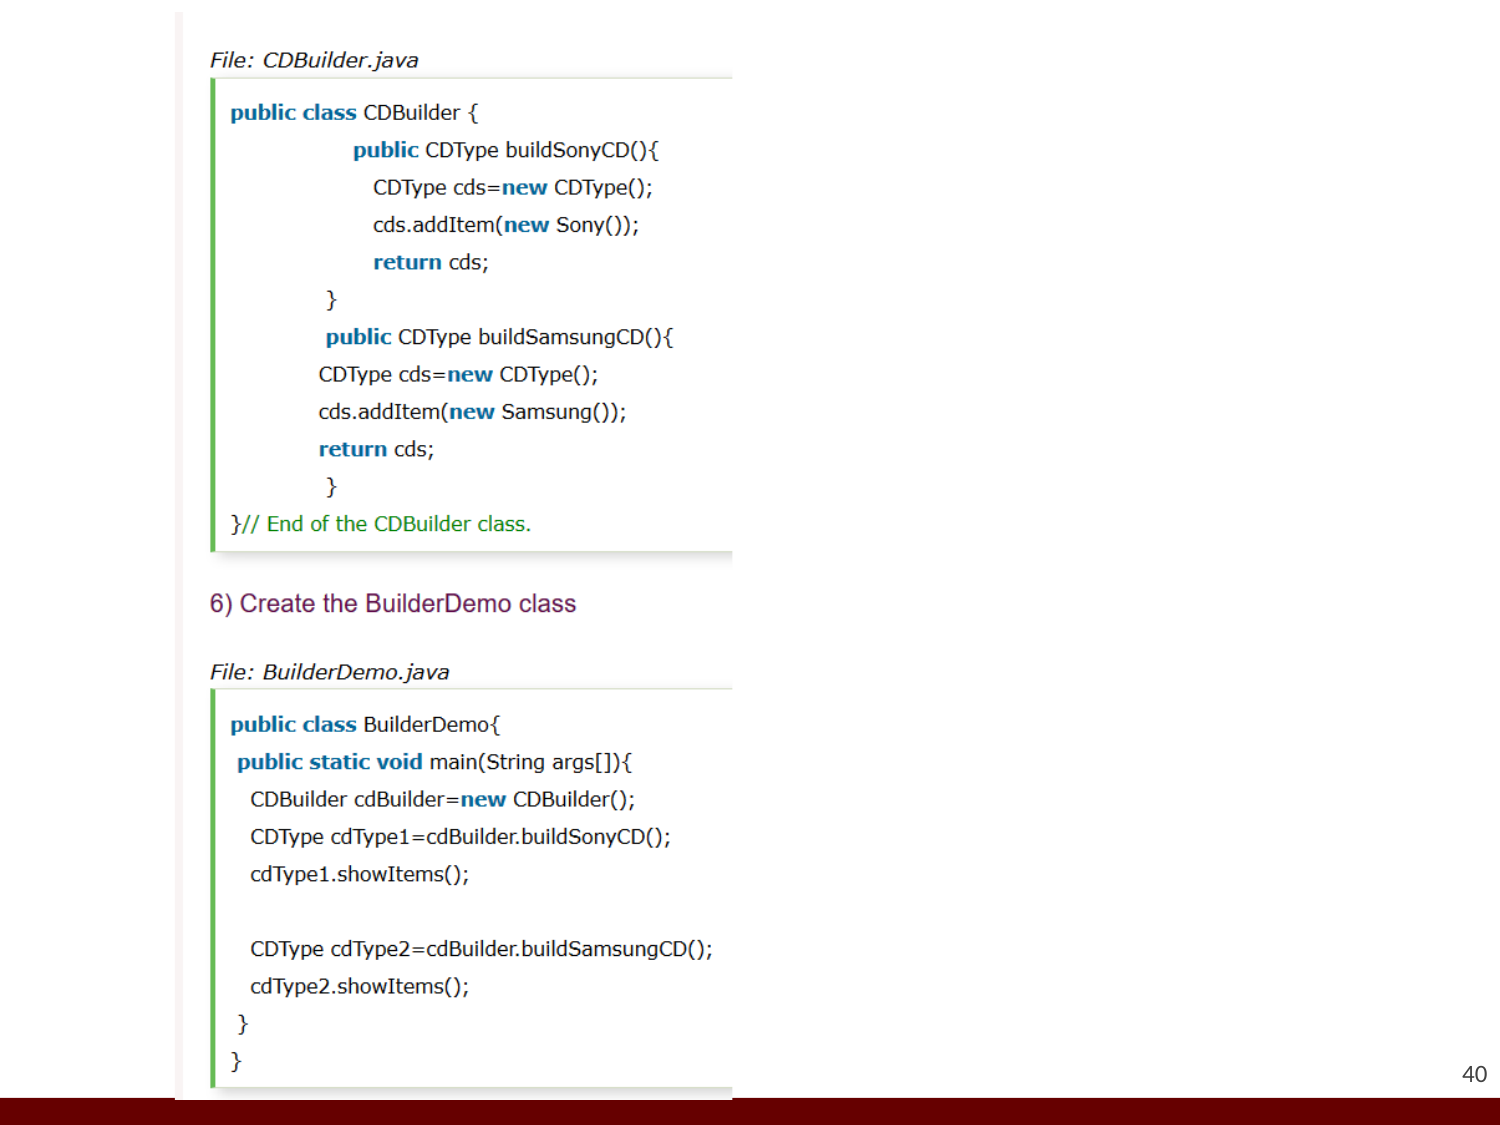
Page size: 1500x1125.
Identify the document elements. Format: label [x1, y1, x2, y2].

picture [174, 12, 733, 1100]
